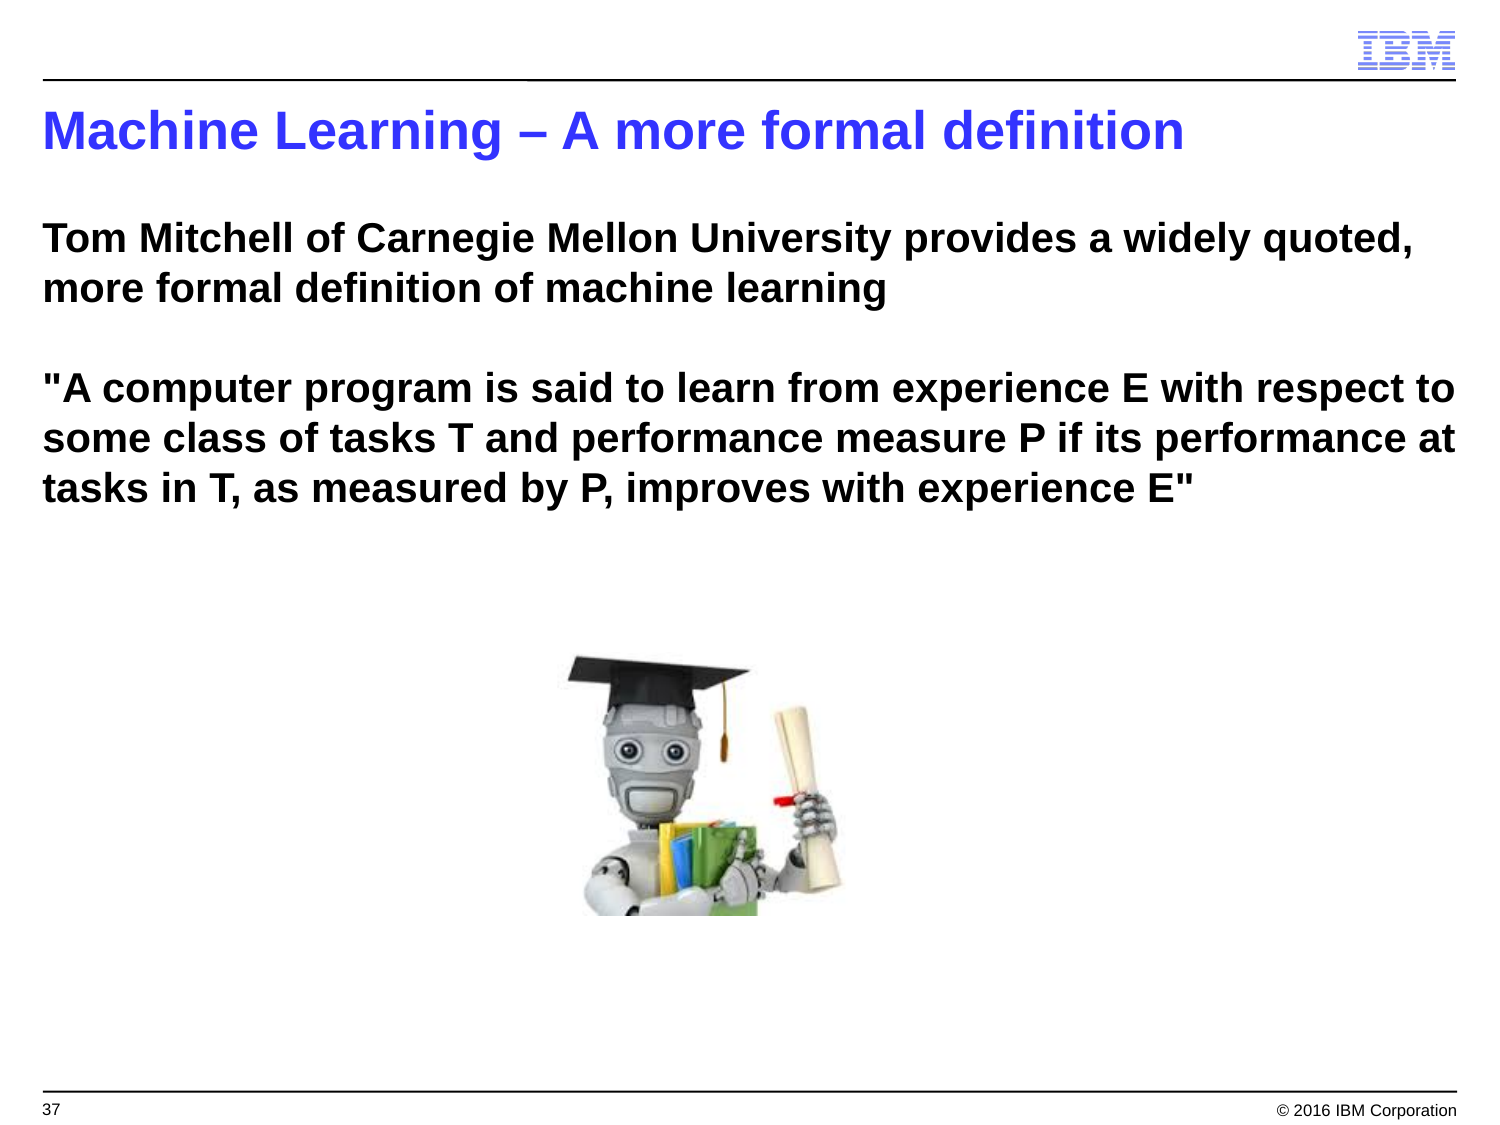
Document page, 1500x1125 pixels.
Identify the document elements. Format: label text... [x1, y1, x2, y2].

title Machine Learning – A more formal definition [27, 88, 1472, 187]
list Tom Mitchell of Carnegie Mellon University provides a widely quoted, more formal definition of machine learning "A computer program is said to learn from experience E with respect to some class of tasks T and performance measure P if its performance at tasks in T, as measured by P, improves with experience E" [27, 202, 1472, 1051]
picture [470, 652, 939, 916]
picture [1358, 31, 1455, 70]
